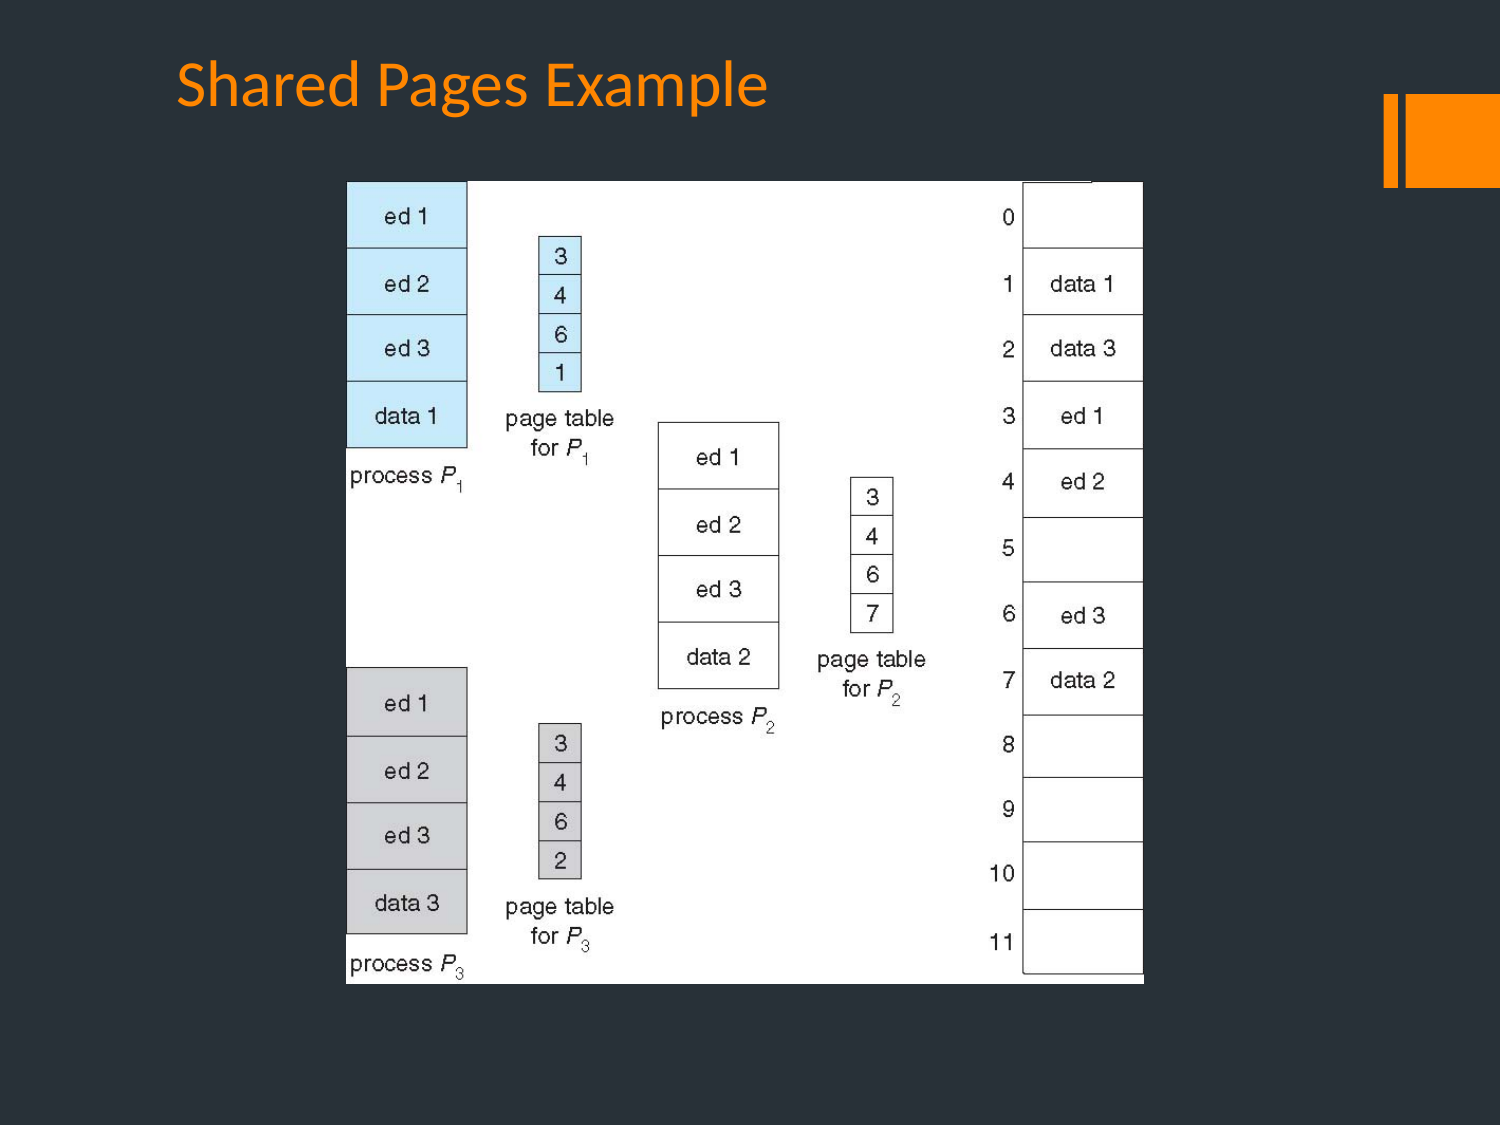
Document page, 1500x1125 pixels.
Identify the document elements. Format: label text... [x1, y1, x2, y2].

picture [346, 180, 1145, 985]
title Shared Pages Example [161, 32, 1425, 128]
